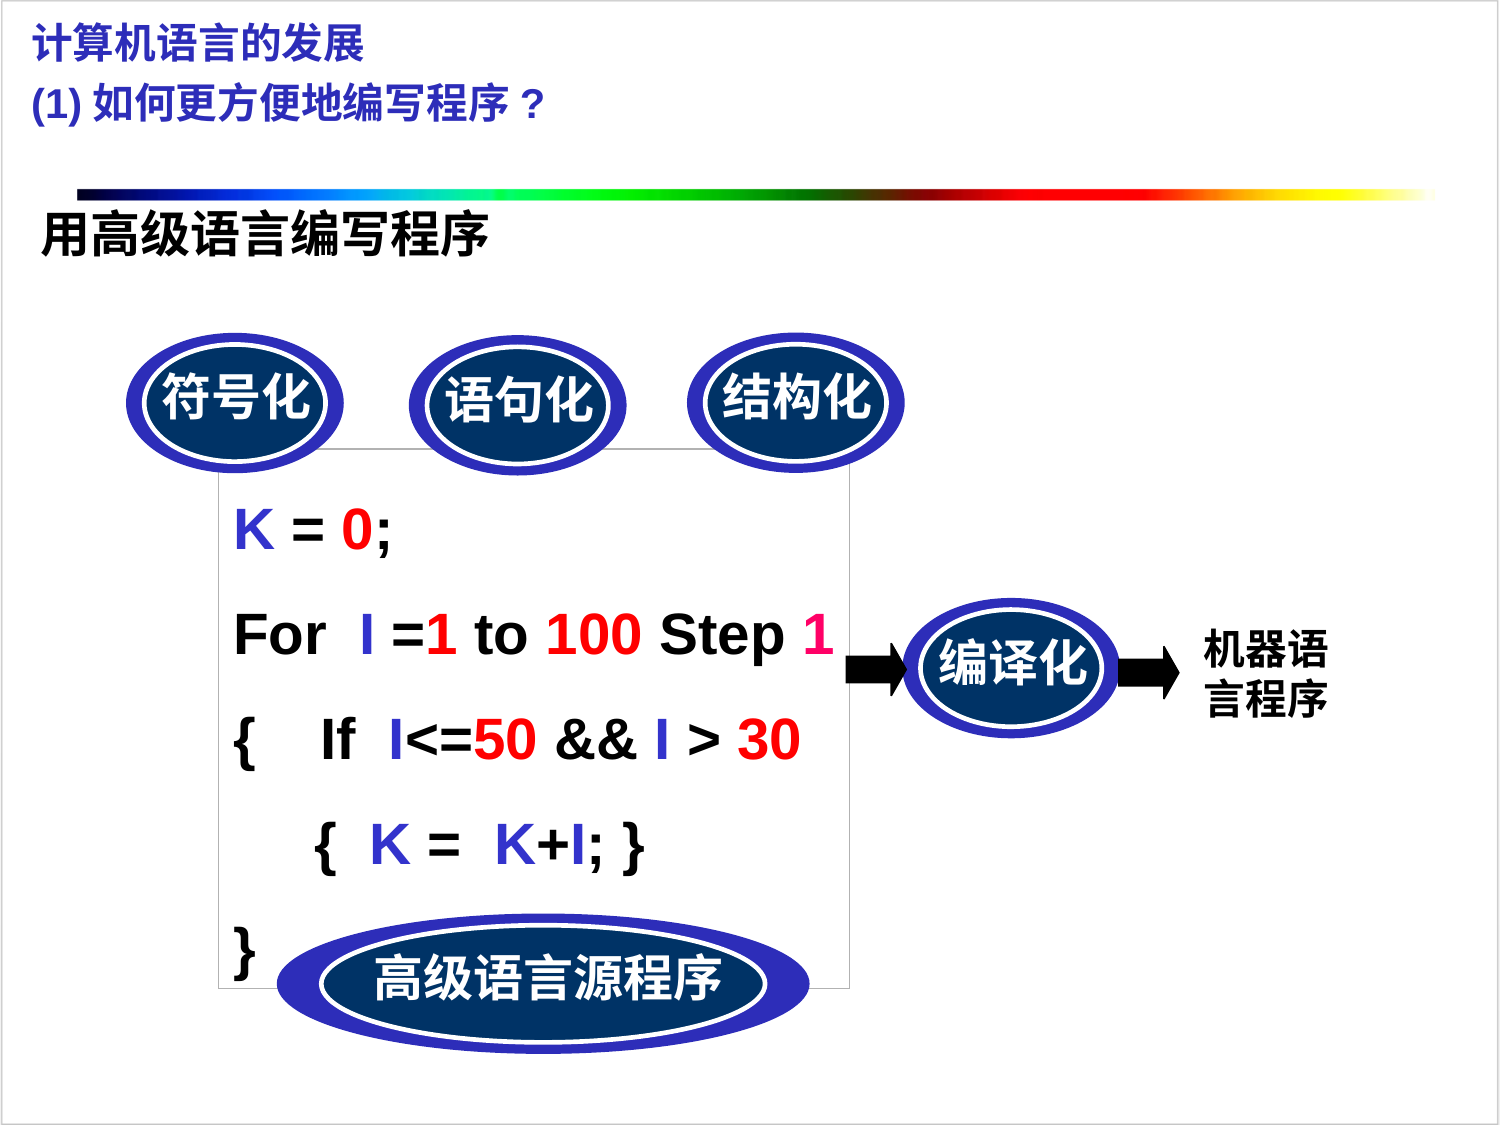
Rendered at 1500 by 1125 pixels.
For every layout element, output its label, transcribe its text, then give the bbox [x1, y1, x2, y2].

text_box K = 0; For I =1 to 100 Step 1 { If I<=50 && I > 30 { K = K+I; } } [218, 449, 850, 989]
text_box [686, 332, 905, 474]
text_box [902, 597, 1121, 739]
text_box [276, 913, 810, 1055]
text_box 用高级语言编写程序 [25, 195, 506, 270]
text_box [846, 643, 897, 696]
text_box 计算机语言的发展 (1)如何更方便地编写程序? [16, 0, 572, 135]
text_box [408, 334, 627, 476]
picture [0, 0, 1500, 1125]
text_box 机器语言程序 [1188, 615, 1351, 731]
text_box [1125, 646, 1179, 699]
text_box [125, 332, 344, 474]
